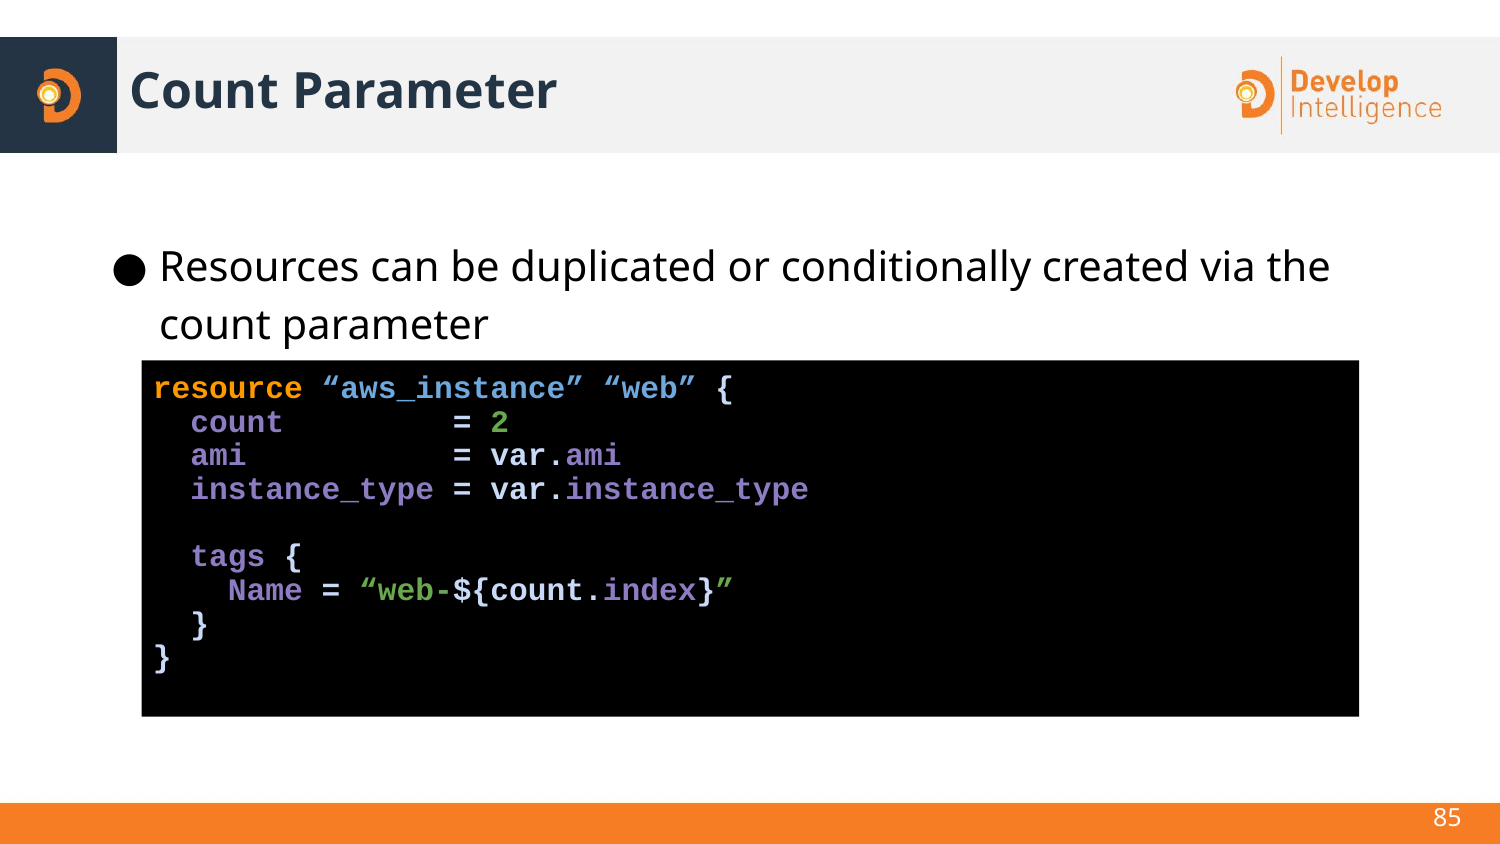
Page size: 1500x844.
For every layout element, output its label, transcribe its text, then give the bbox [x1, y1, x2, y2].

list Resources can be duplicated or conditionally created via the count parameter [102, 226, 1396, 758]
title Count Parameter [118, 36, 1500, 148]
text_box resource “aws_instance” “web” { count = 2 ami = var.ami instance_type = var.instance_type tags { Name = “web-${count.index}” } } [141, 360, 1360, 717]
slide_number 85 [1396, 800, 1499, 837]
picture [0, 0, 1500, 844]
